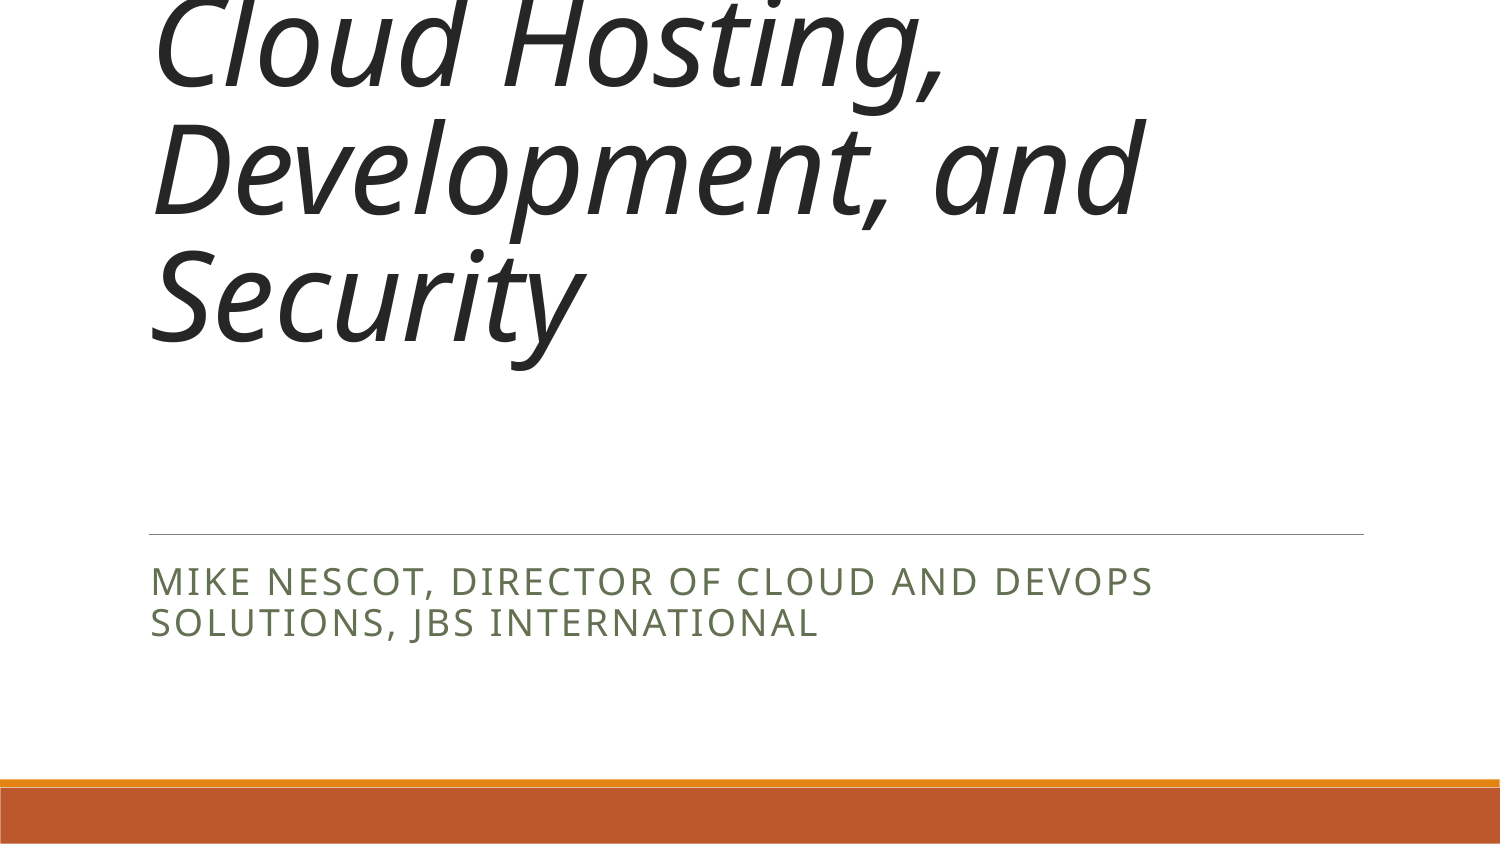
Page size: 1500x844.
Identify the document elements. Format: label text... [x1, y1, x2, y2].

subtitle Mike Nescot, Director of Cloud and DevOps Solutions, JBS International [135, 548, 1373, 689]
title Cloud Hosting, Development, and Security [135, 93, 1373, 533]
